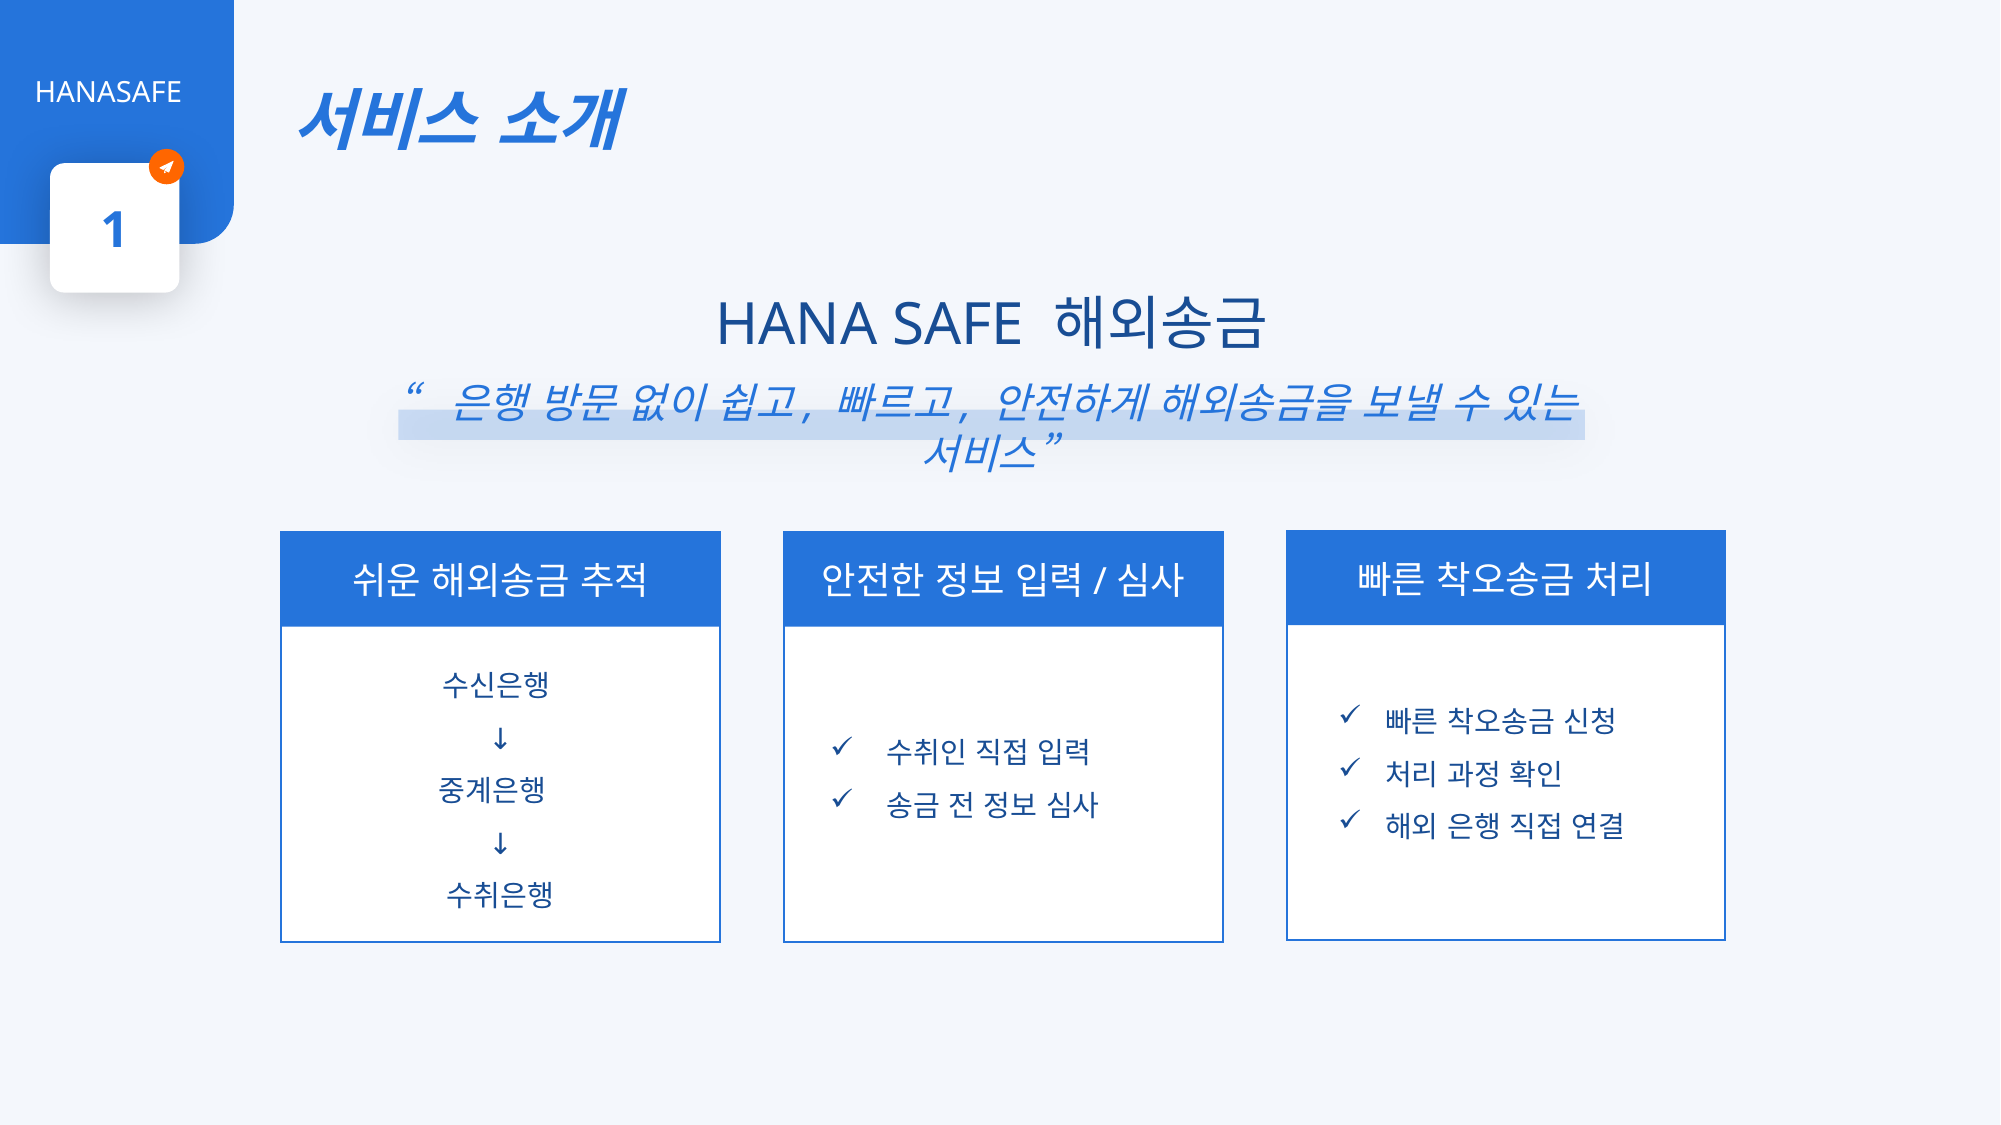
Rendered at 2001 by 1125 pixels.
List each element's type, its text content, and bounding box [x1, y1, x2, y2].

text_box [783, 628, 1224, 943]
text_box [1286, 626, 1726, 941]
text_box HANASAFE [19, 66, 198, 116]
text_box HANA SAFE 해외송금 [700, 243, 1283, 364]
text_box [159, 160, 174, 174]
text_box 1 [48, 162, 181, 294]
text_box [147, 147, 186, 186]
text_box 수신은행 ↓ 중계은행 ↓ 수취은행 [313, 642, 689, 920]
text_box 수취인 직접 입력 송금 전 정보 심사 [815, 692, 1191, 830]
text_box 빠른 착오송금 처리 [1286, 530, 1726, 626]
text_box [349, 370, 1627, 440]
text_box [0, 0, 235, 245]
text_box 빠른 착오송금 신청 처리 과정 확인 해외 은행 직접 연결 [1323, 678, 1699, 851]
text_box 쉬운 해외송금 추적 [280, 531, 721, 628]
text_box 서비스 소개 [278, 30, 1279, 166]
text_box [280, 628, 721, 943]
text_box 안전한 정보 입력/심사 [783, 531, 1224, 628]
